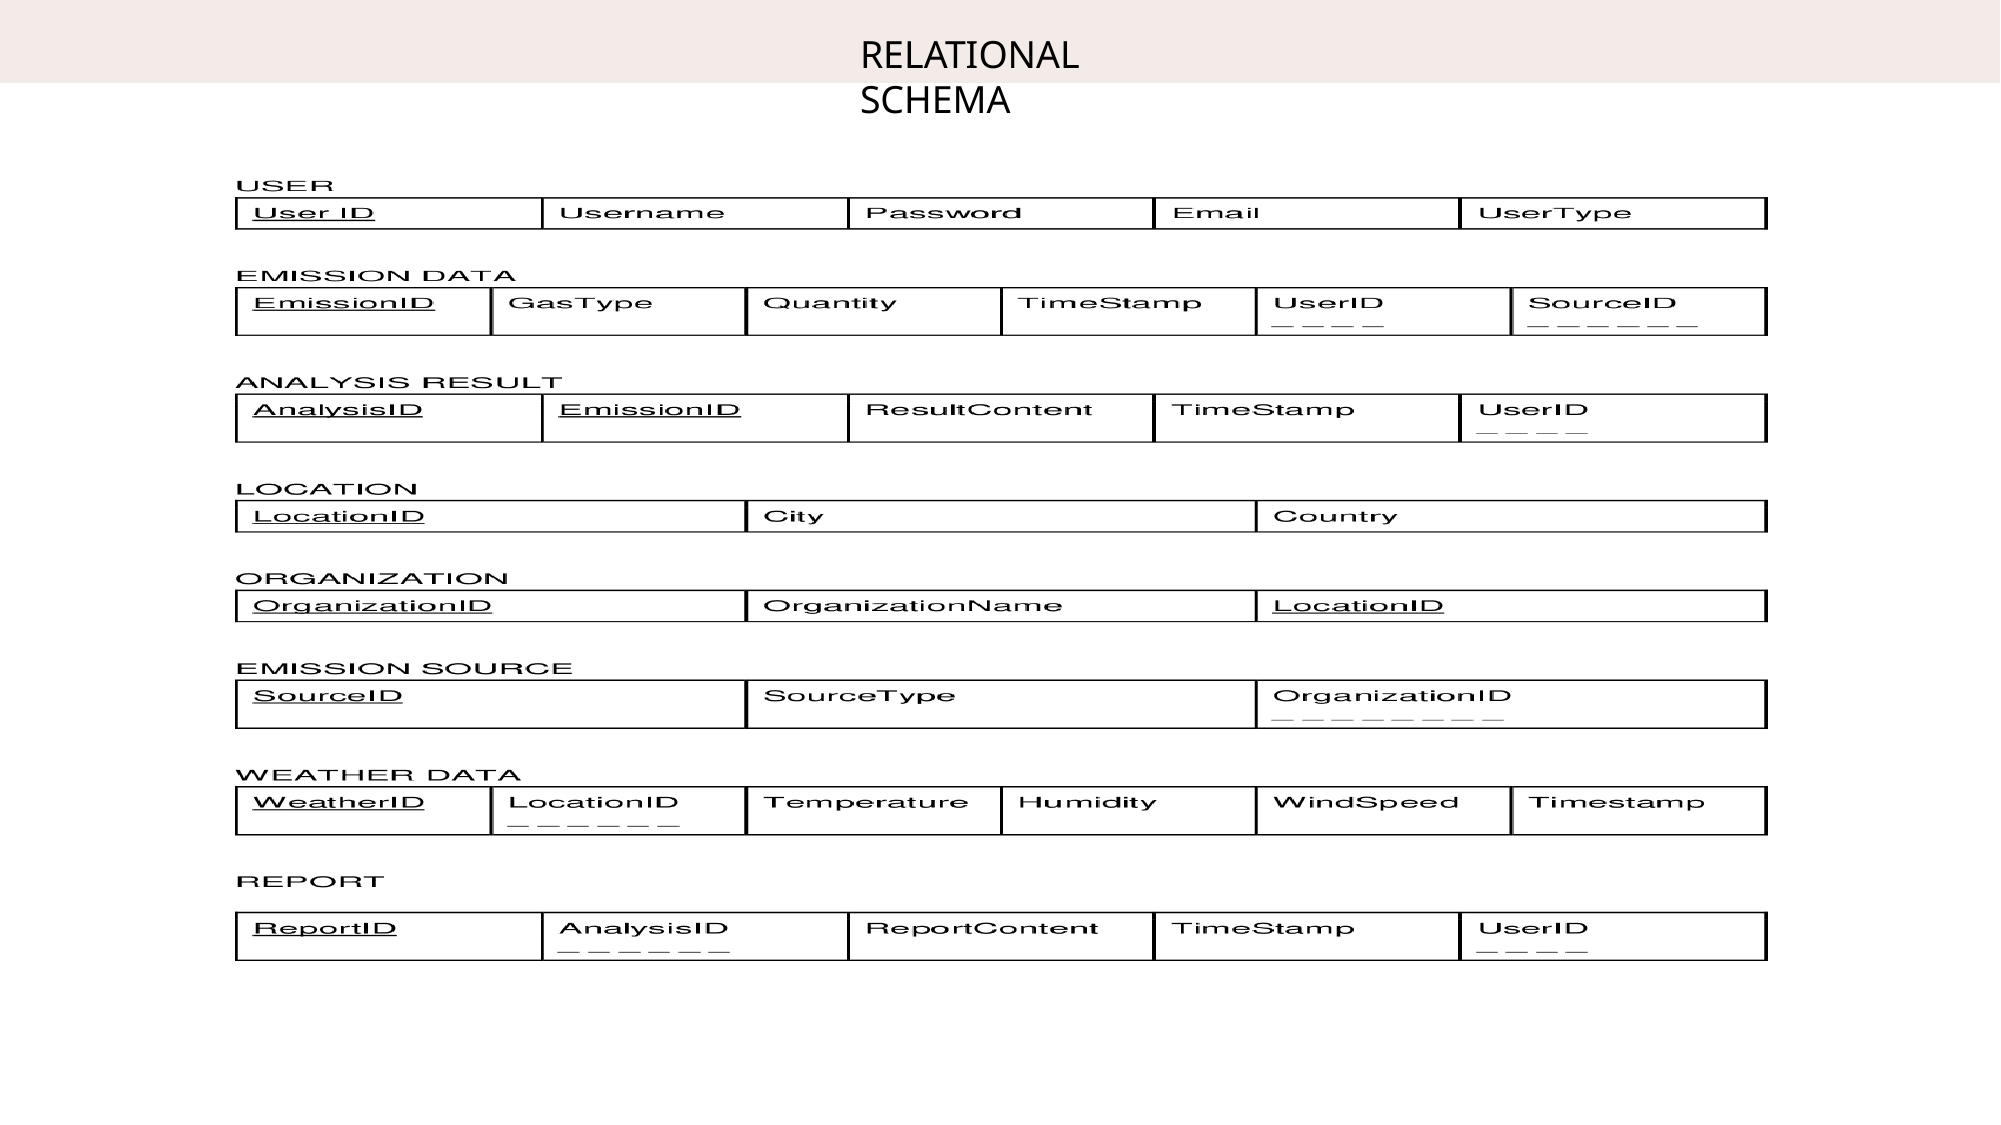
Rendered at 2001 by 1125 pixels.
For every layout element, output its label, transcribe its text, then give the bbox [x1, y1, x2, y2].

picture [0, 83, 2000, 1125]
text_box RELATIONAL SCHEMA [845, 23, 1218, 83]
